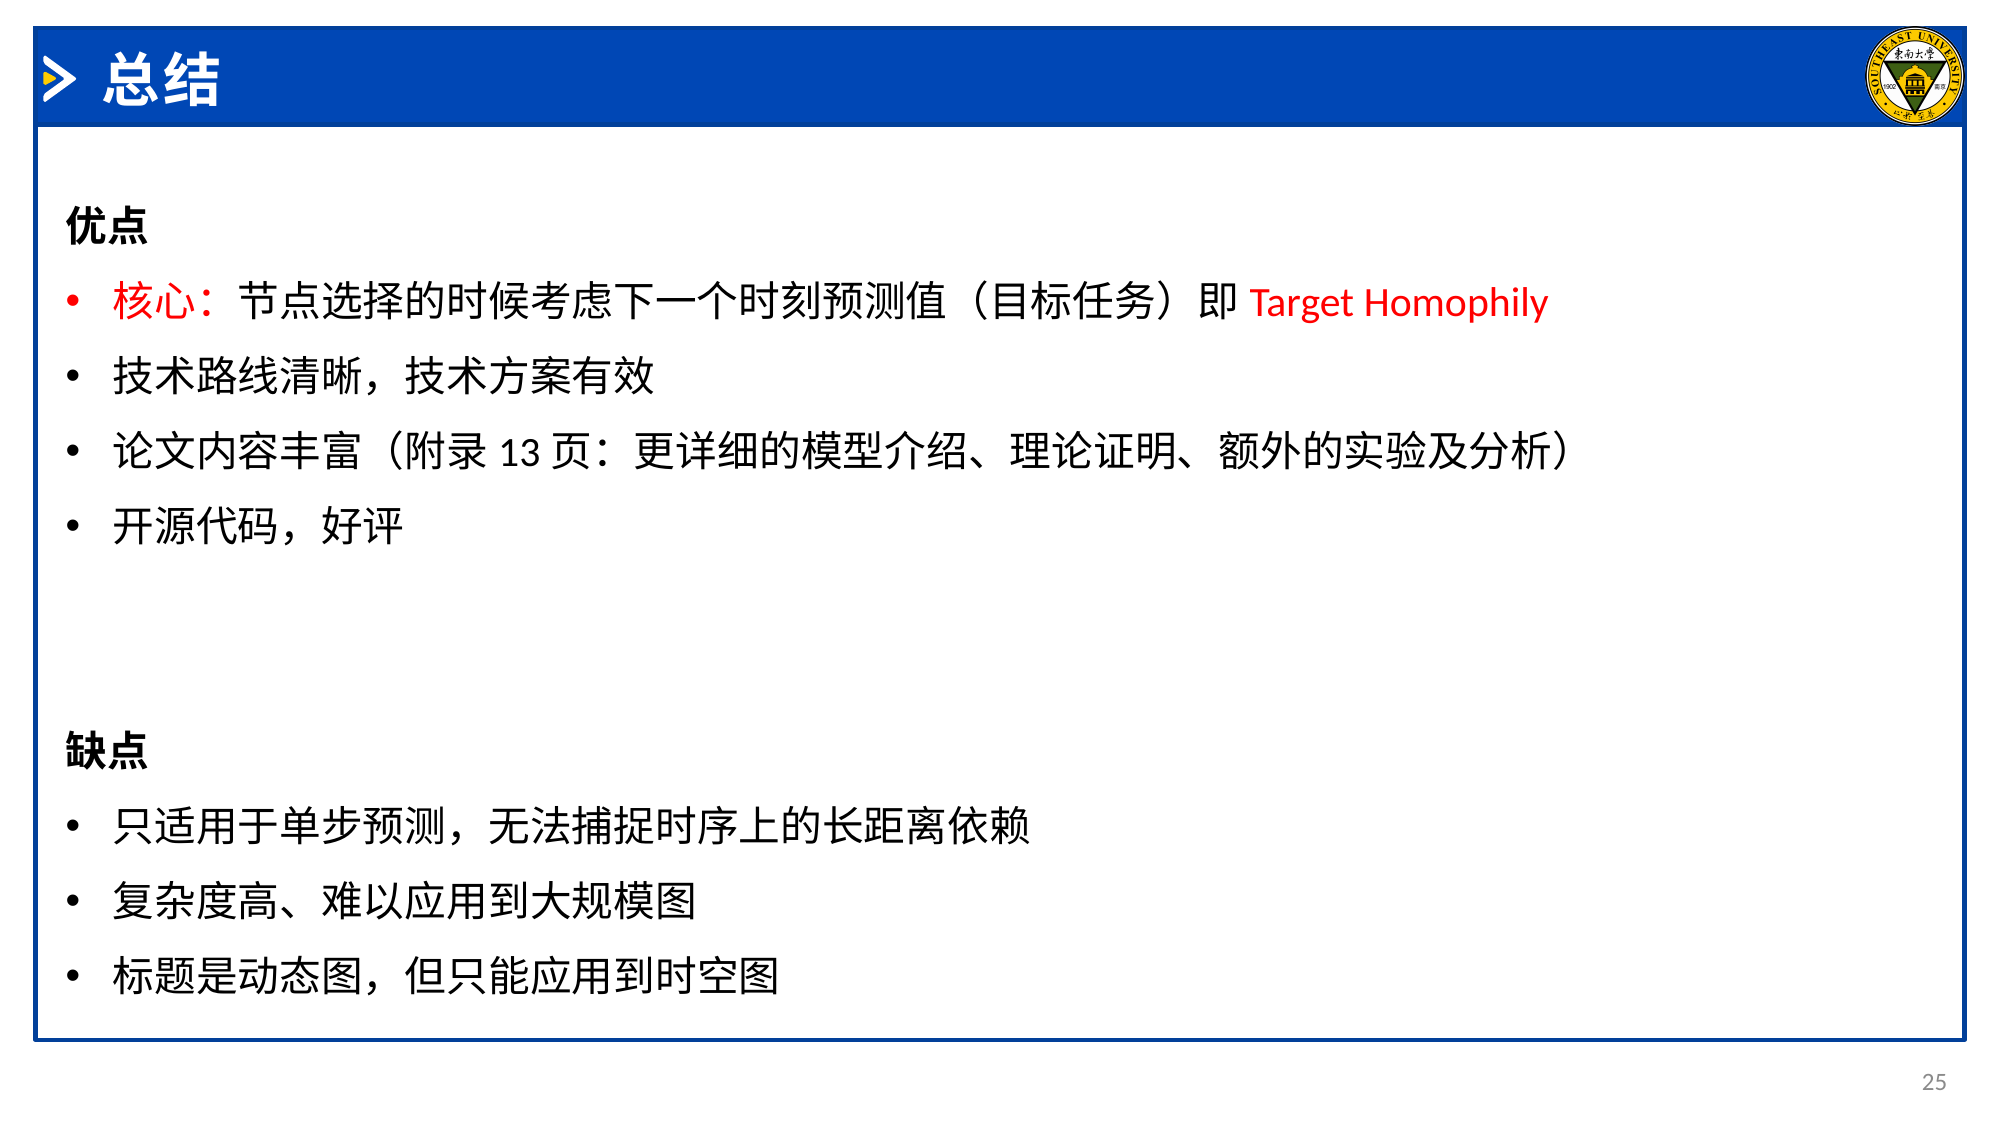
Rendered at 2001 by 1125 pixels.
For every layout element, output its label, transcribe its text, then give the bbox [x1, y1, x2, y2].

title 总结 [86, 35, 1743, 122]
text_box 优点 核心：节点选择的时候考虑下一个时刻预测值（目标任务）即Target Homophily 技术路线清晰，技术方案有效 论文内容丰富（附录13页：更详细的模型介绍、理论证明、额外的实验及分析） 开源代码，好评 缺点 只适用于单步预测，无法捕捉时序上的长距离依赖 复杂度高、难以应用到大规模图 标题是动态图，但只能应用到时空图 [50, 167, 1963, 1083]
picture [1865, 26, 1965, 126]
slide_number 25 [1843, 1083, 1963, 1111]
